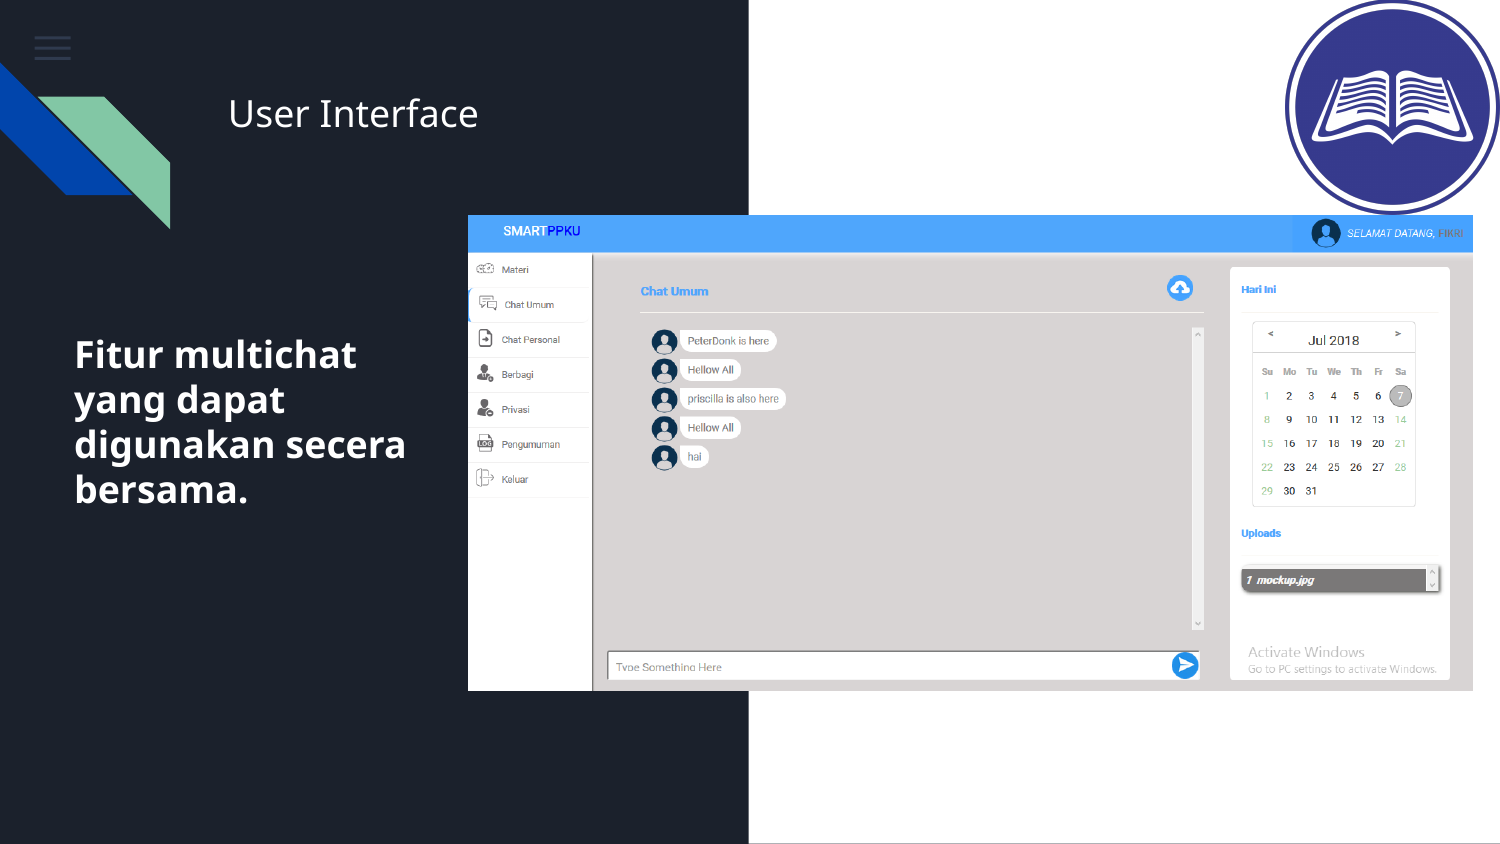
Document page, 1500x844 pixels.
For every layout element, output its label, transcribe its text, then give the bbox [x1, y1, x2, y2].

picture [468, 0, 1500, 691]
title Fitur multichat yang dapat digunakan secera bersama. [59, 315, 438, 611]
title User Interface [212, 75, 706, 160]
